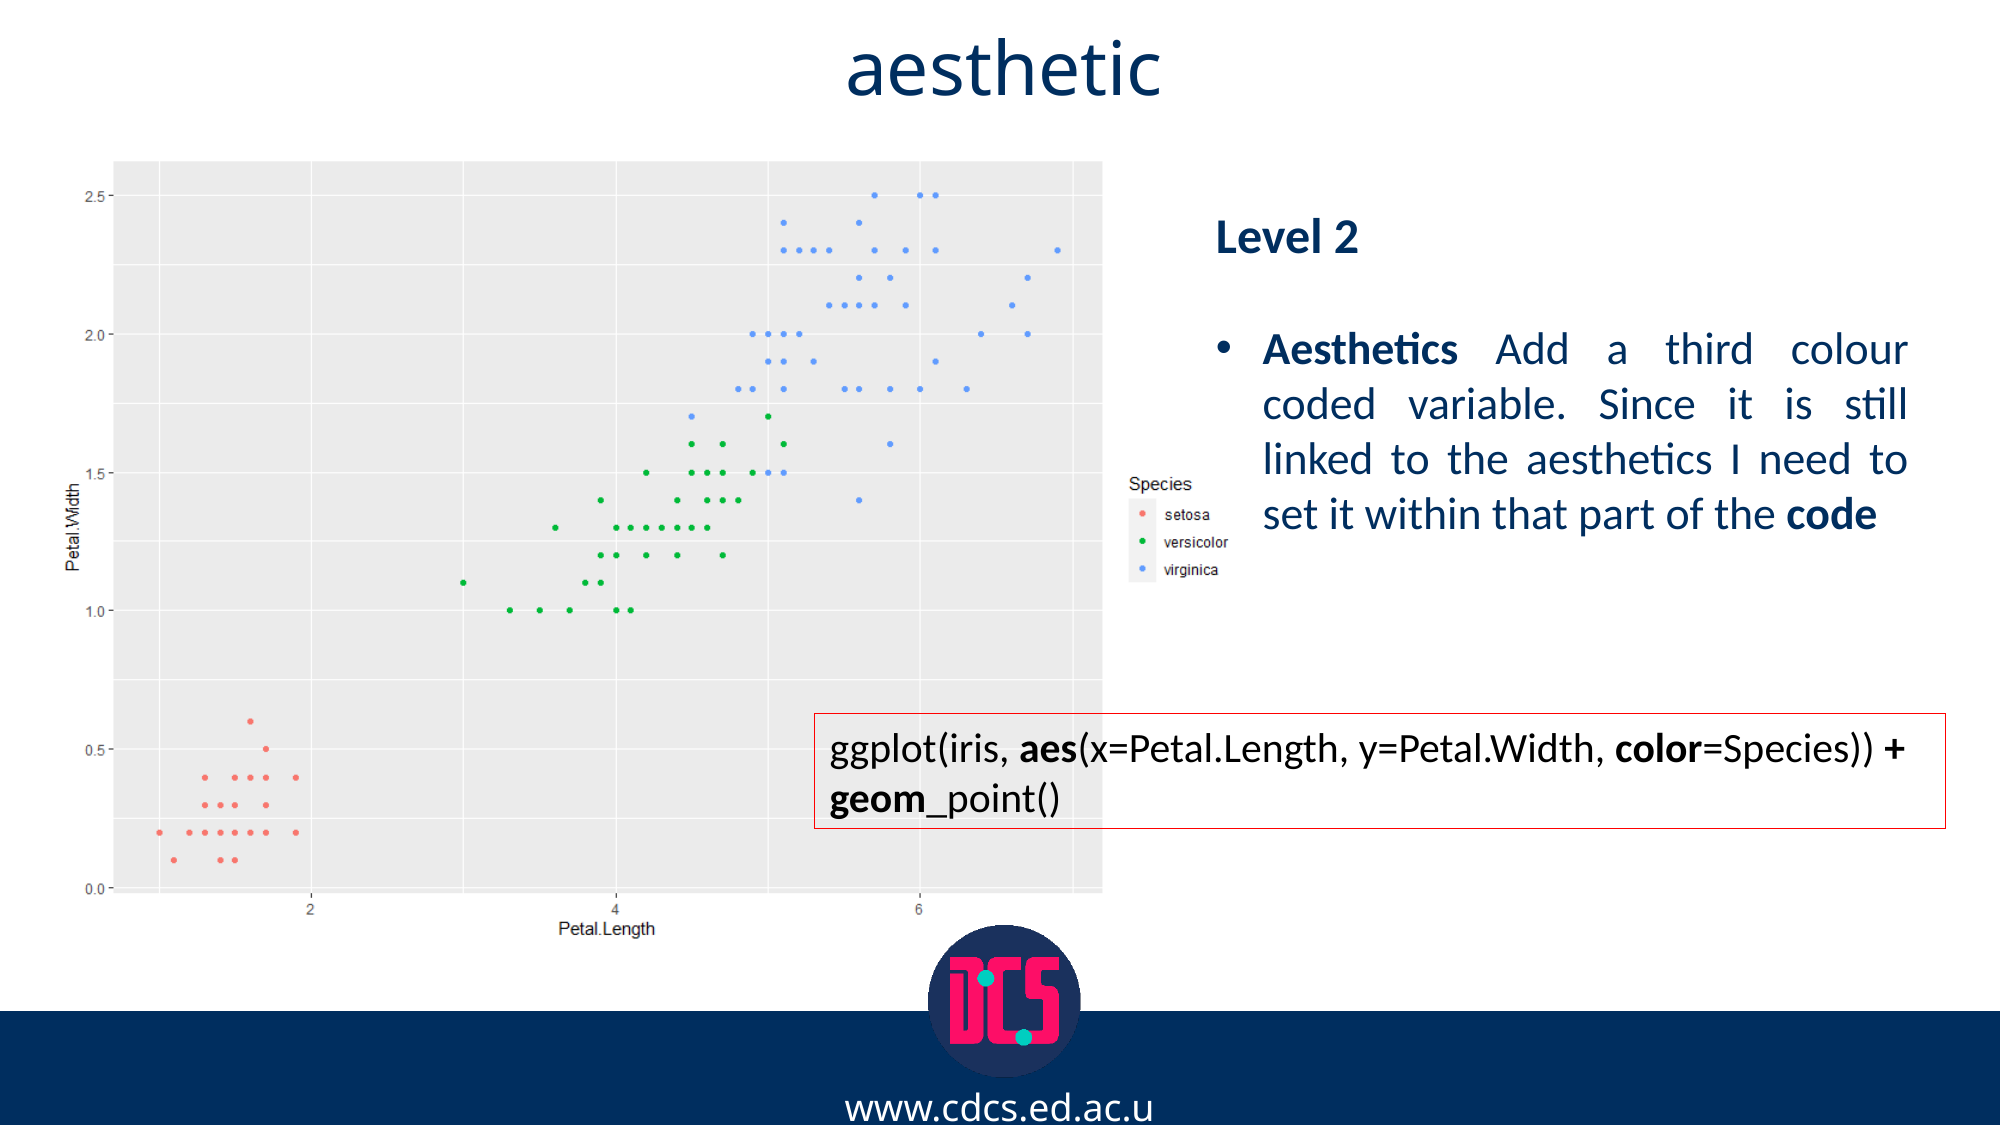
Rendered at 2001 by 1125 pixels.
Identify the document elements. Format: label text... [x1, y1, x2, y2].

text_box [0, 1010, 914, 1125]
text_box aesthetic [426, 13, 1582, 119]
text_box Level 2 Aesthetics Add a third colour coded variable. Since it is still linked to the aesthetics I need to set it within that part of the code [1246, 196, 1924, 547]
picture [55, 153, 1246, 1091]
text_box www.cdcs.ed.ac.uk [829, 1076, 1171, 1125]
text_box ggplot(iris, aes(x=Petal.Length, y=Petal.Width, color=Species)) + geom_point() [1246, 713, 1946, 829]
text_box [1094, 1010, 2000, 1125]
